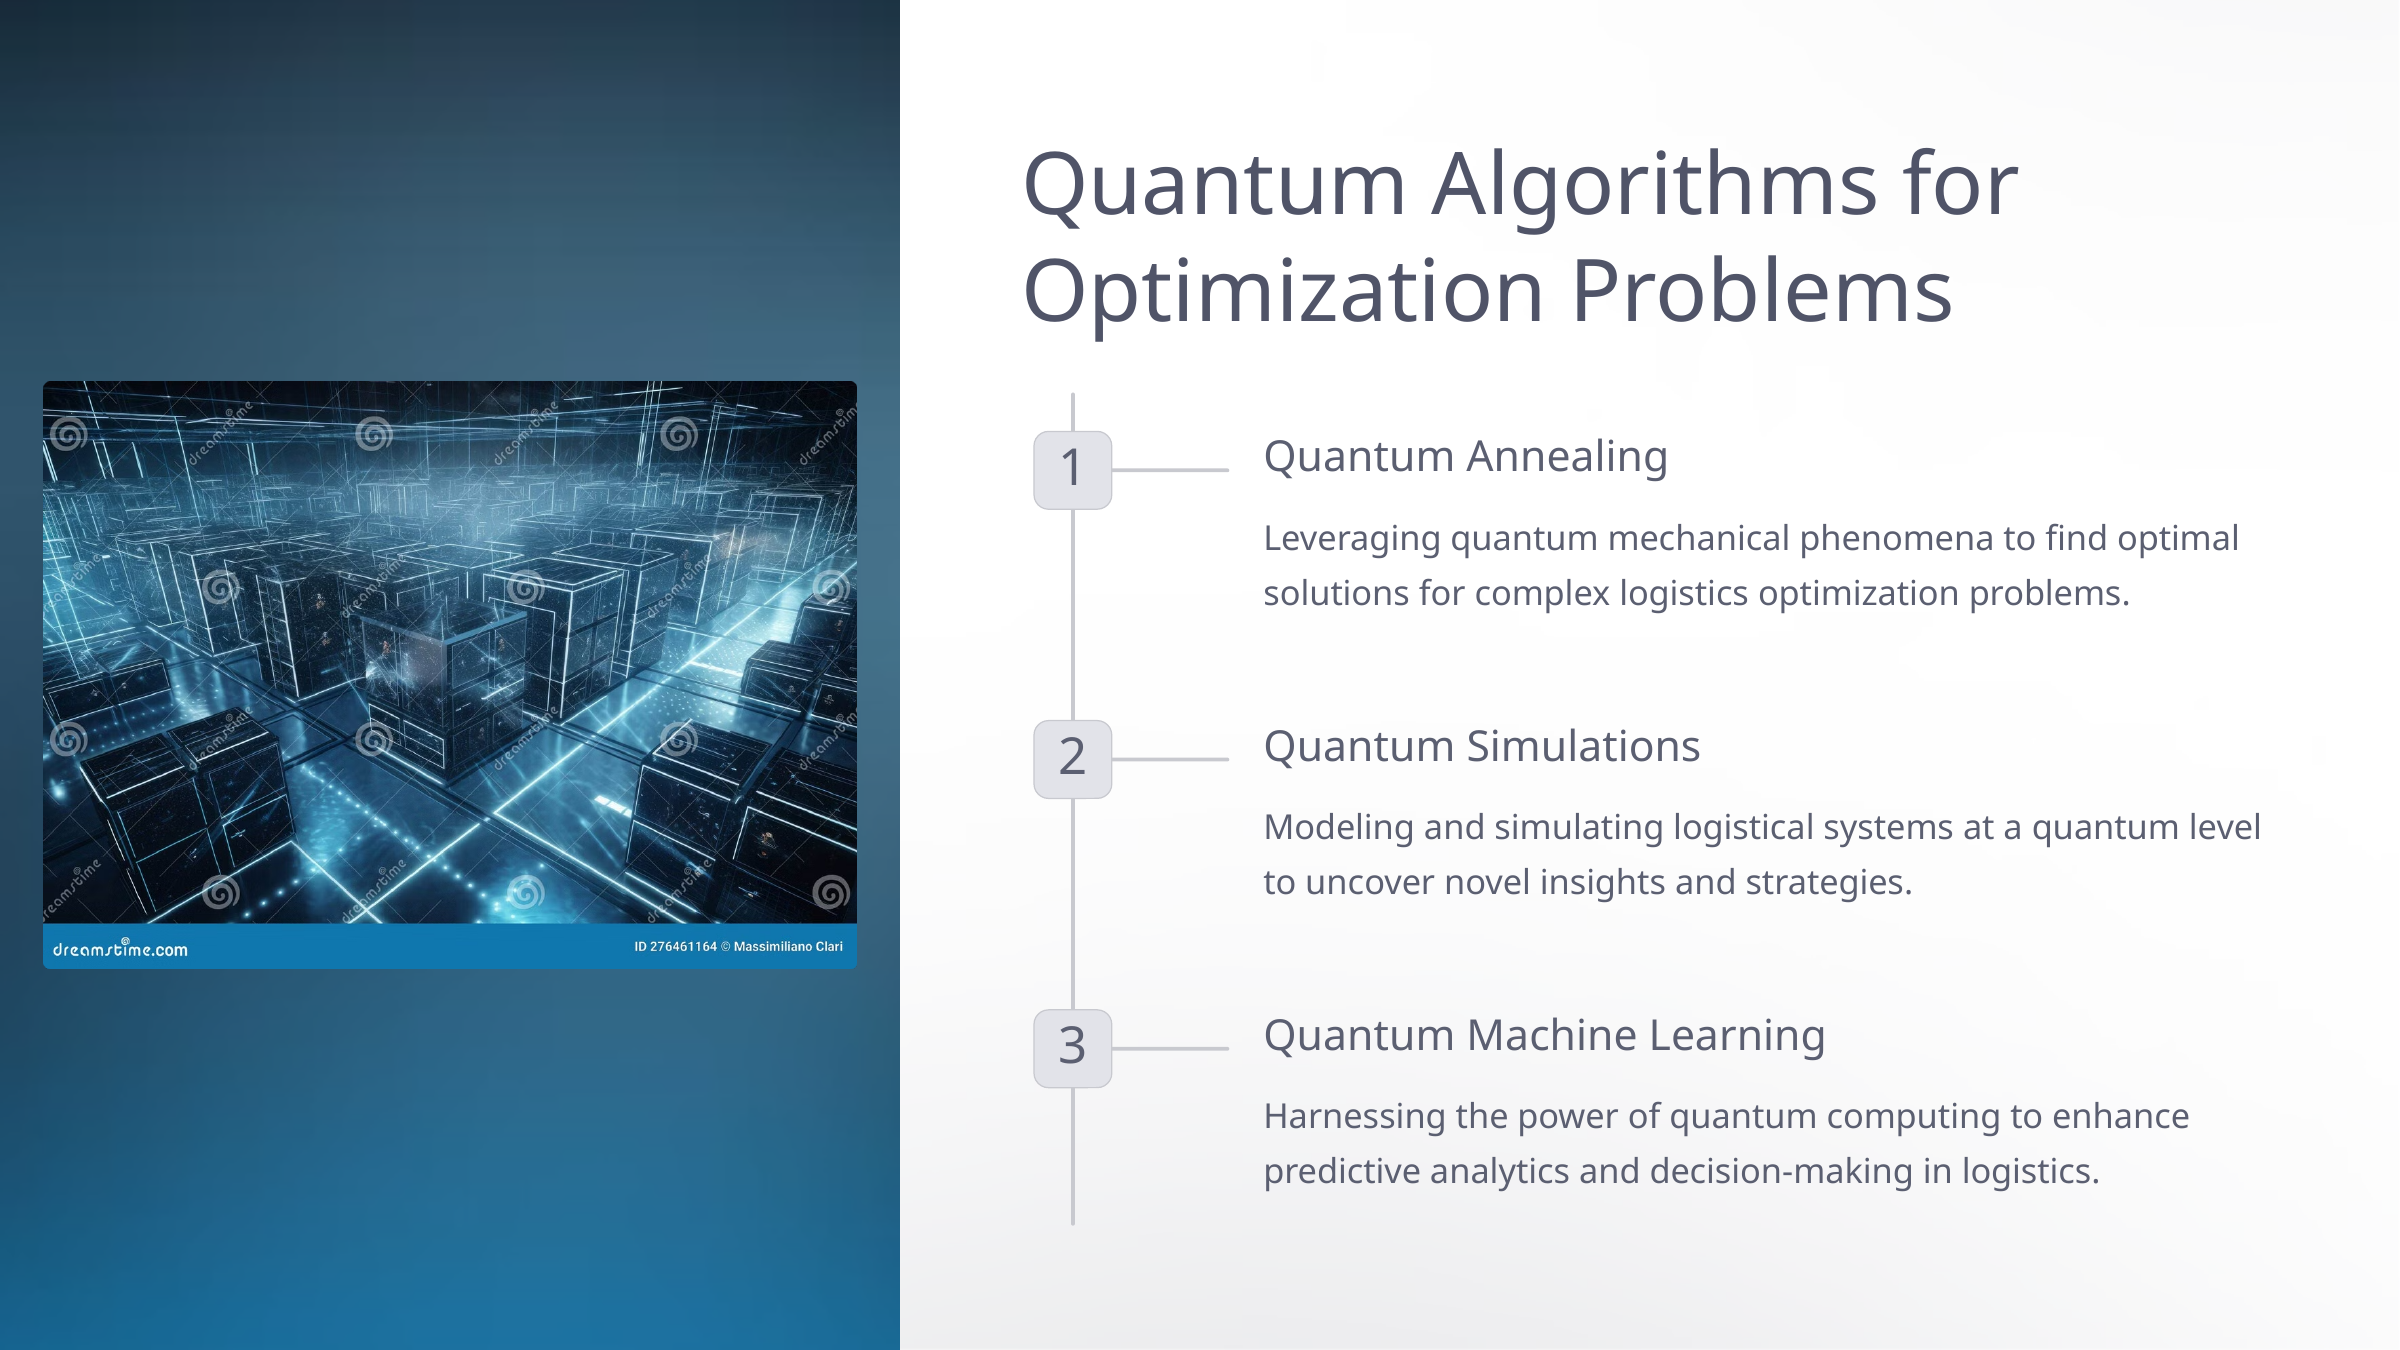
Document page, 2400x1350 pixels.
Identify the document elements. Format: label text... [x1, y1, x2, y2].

text_box [1071, 1088, 1075, 1226]
text_box [1112, 468, 1230, 473]
text_box [1112, 1046, 1230, 1051]
text_box Leveraging quantum mechanical phenomena to find optimal solutions for complex logistics optimization problems. [1263, 501, 2279, 613]
text_box [1033, 431, 1112, 510]
text_box 1 [1062, 444, 1083, 497]
text_box Harnessing the power of quantum computing to enhance predictive analytics and decision-making in logistics. [1263, 1080, 2279, 1191]
text_box Quantum Simulations [1263, 716, 1707, 771]
text_box [1112, 757, 1230, 762]
text_box [1033, 1009, 1112, 1088]
text_box Quantum Algorithms for Optimization Problems [1021, 124, 2279, 341]
text_box [1033, 720, 1112, 799]
text_box Quantum Machine Learning [1263, 1005, 1829, 1060]
text_box 3 [1057, 1022, 1088, 1075]
text_box 2 [1058, 733, 1088, 786]
text_box [1071, 510, 1075, 720]
text_box Quantum Annealing [1263, 427, 1696, 482]
text_box [1071, 392, 1075, 431]
picture [0, 0, 900, 1350]
text_box [1071, 799, 1075, 1009]
text_box Modeling and simulating logistical systems at a quantum level to uncover novel insights and strategies. [1263, 791, 2279, 902]
